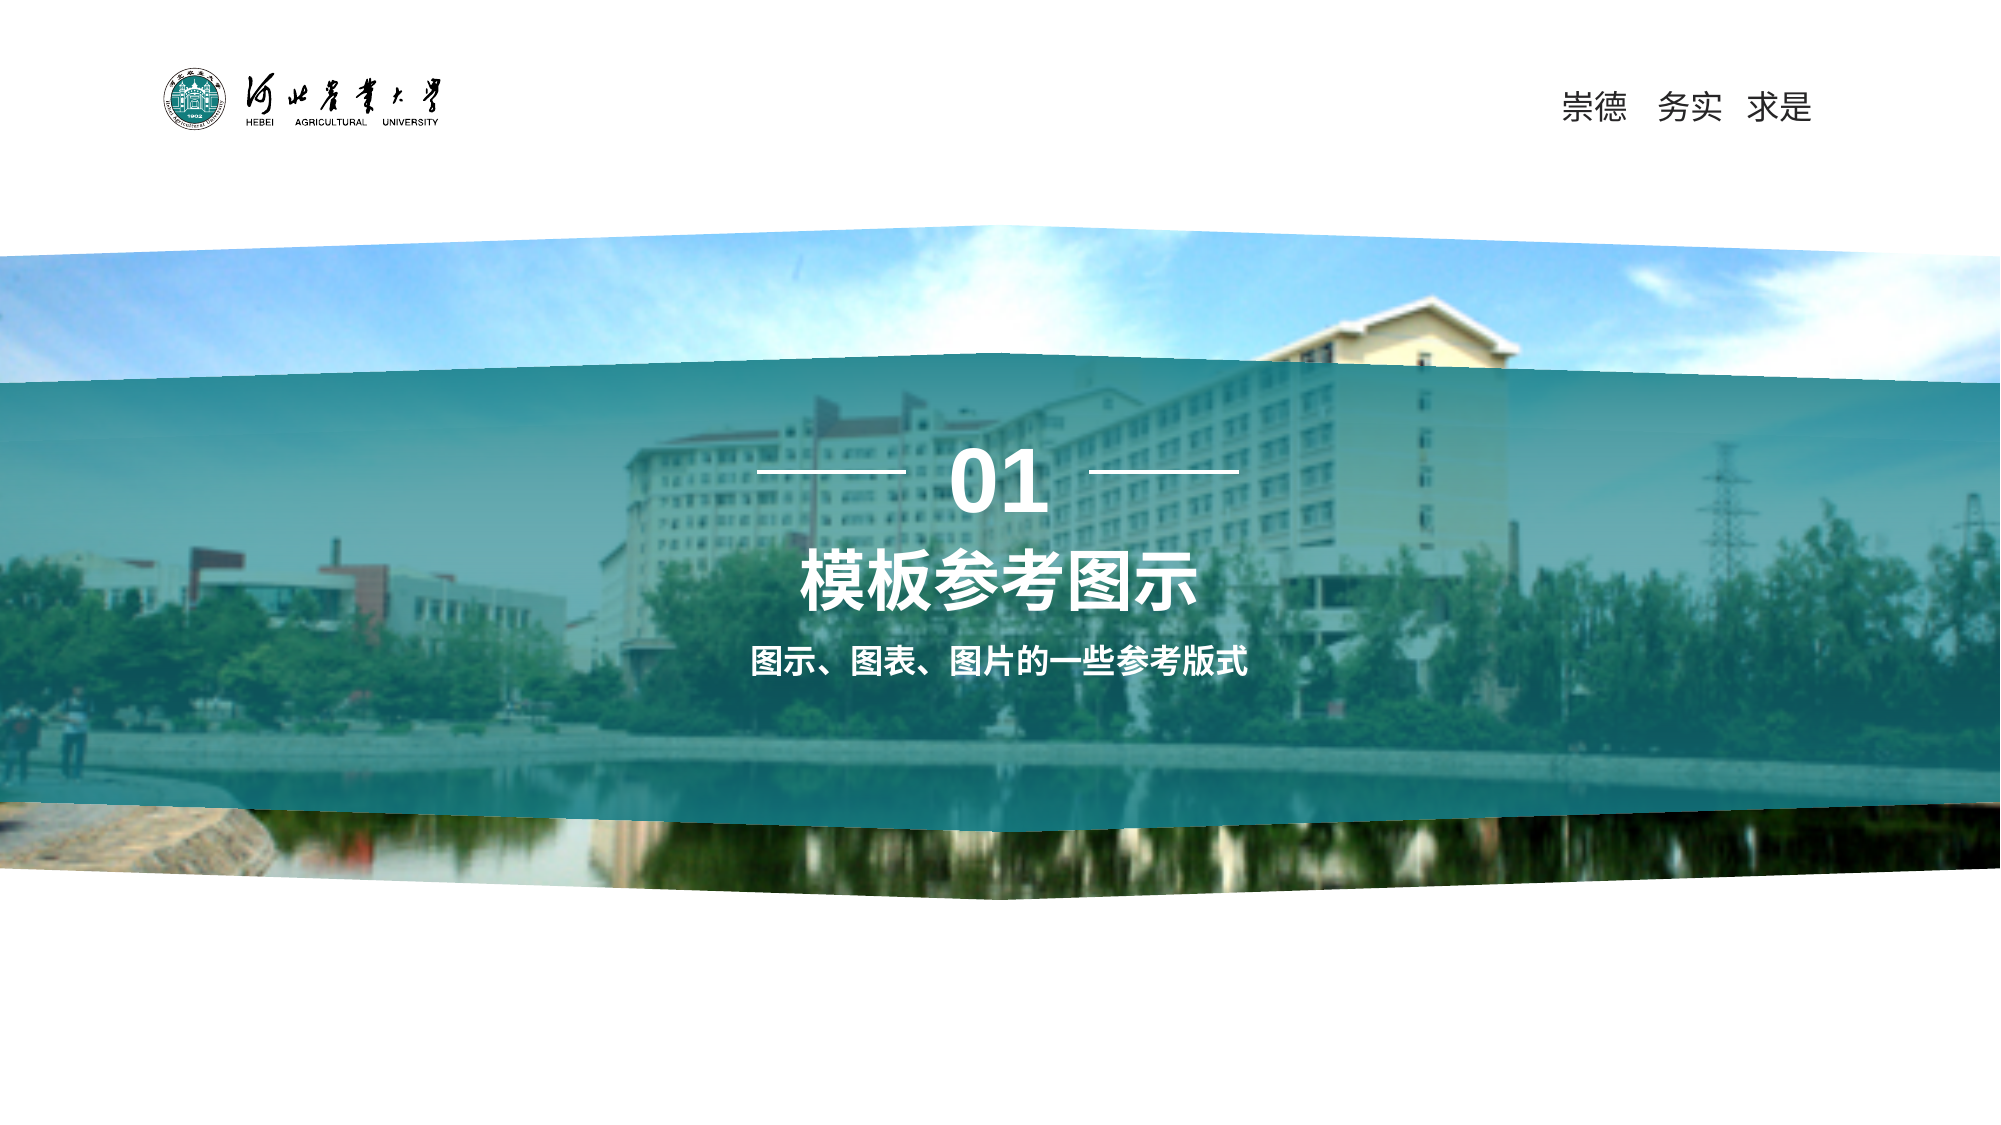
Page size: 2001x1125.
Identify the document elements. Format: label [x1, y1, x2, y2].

picture [0, 832, 2000, 900]
picture [0, 224, 2000, 352]
text_box [0, 352, 2000, 832]
